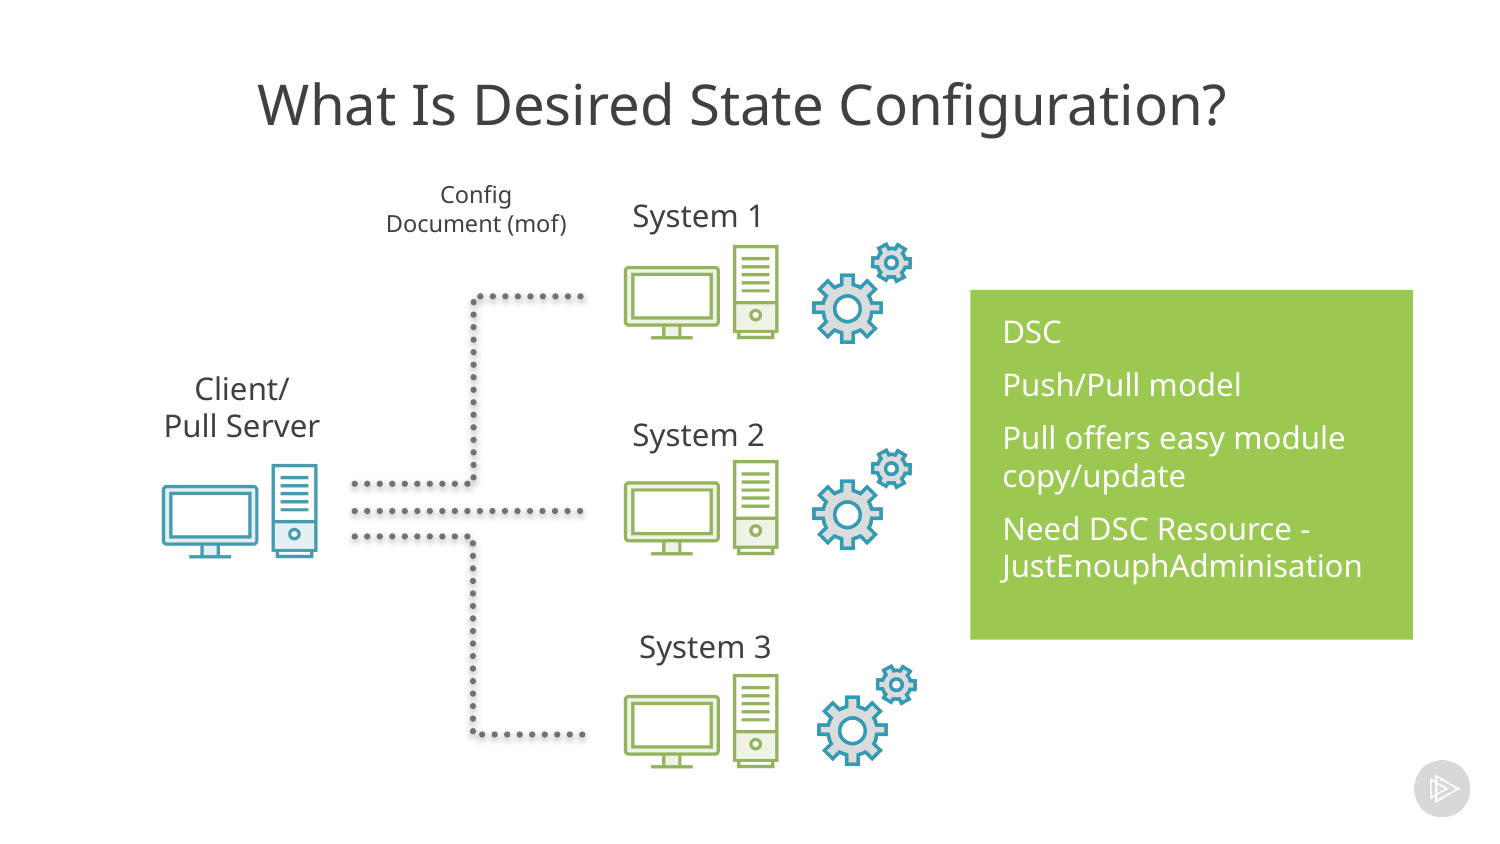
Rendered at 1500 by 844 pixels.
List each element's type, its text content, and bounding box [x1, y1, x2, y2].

picture [814, 661, 919, 769]
title What Is Desired State Configuration? [86, 72, 1414, 127]
text_box DSC Push/Pull model Pull offers easy module copy/update Need DSC Resource - JustEnouphAdminisation [970, 289, 1413, 640]
picture [809, 445, 914, 553]
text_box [125, 361, 359, 594]
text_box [582, 407, 816, 590]
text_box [582, 188, 816, 374]
picture [809, 239, 914, 347]
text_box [354, 536, 592, 735]
text_box Config Document (mof) [360, 173, 593, 245]
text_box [588, 620, 822, 804]
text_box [354, 296, 593, 484]
